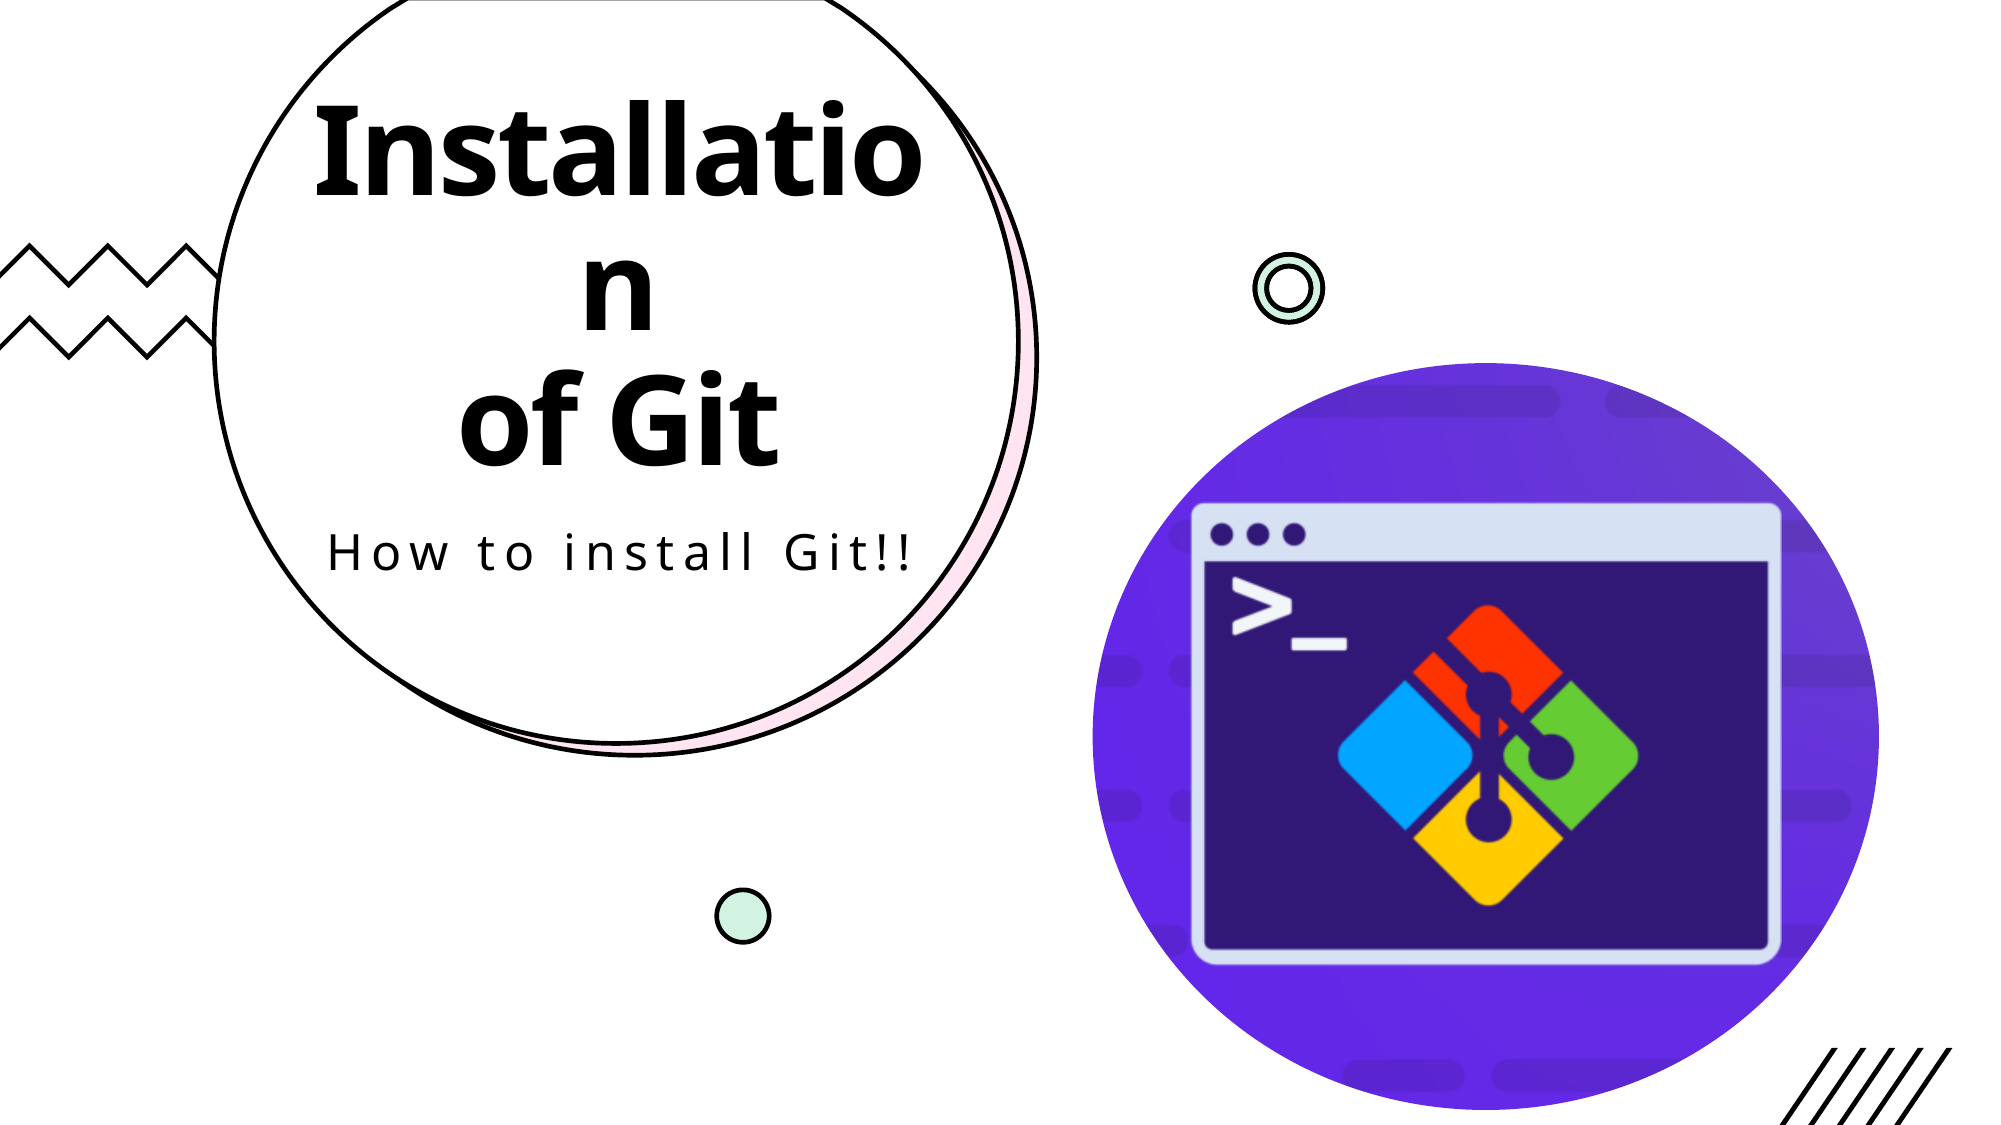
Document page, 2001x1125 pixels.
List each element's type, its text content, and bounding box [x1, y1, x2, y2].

title Installation of Git [288, 53, 949, 519]
picture [1092, 363, 1879, 1110]
subtitle How to install Git!! [288, 519, 949, 646]
